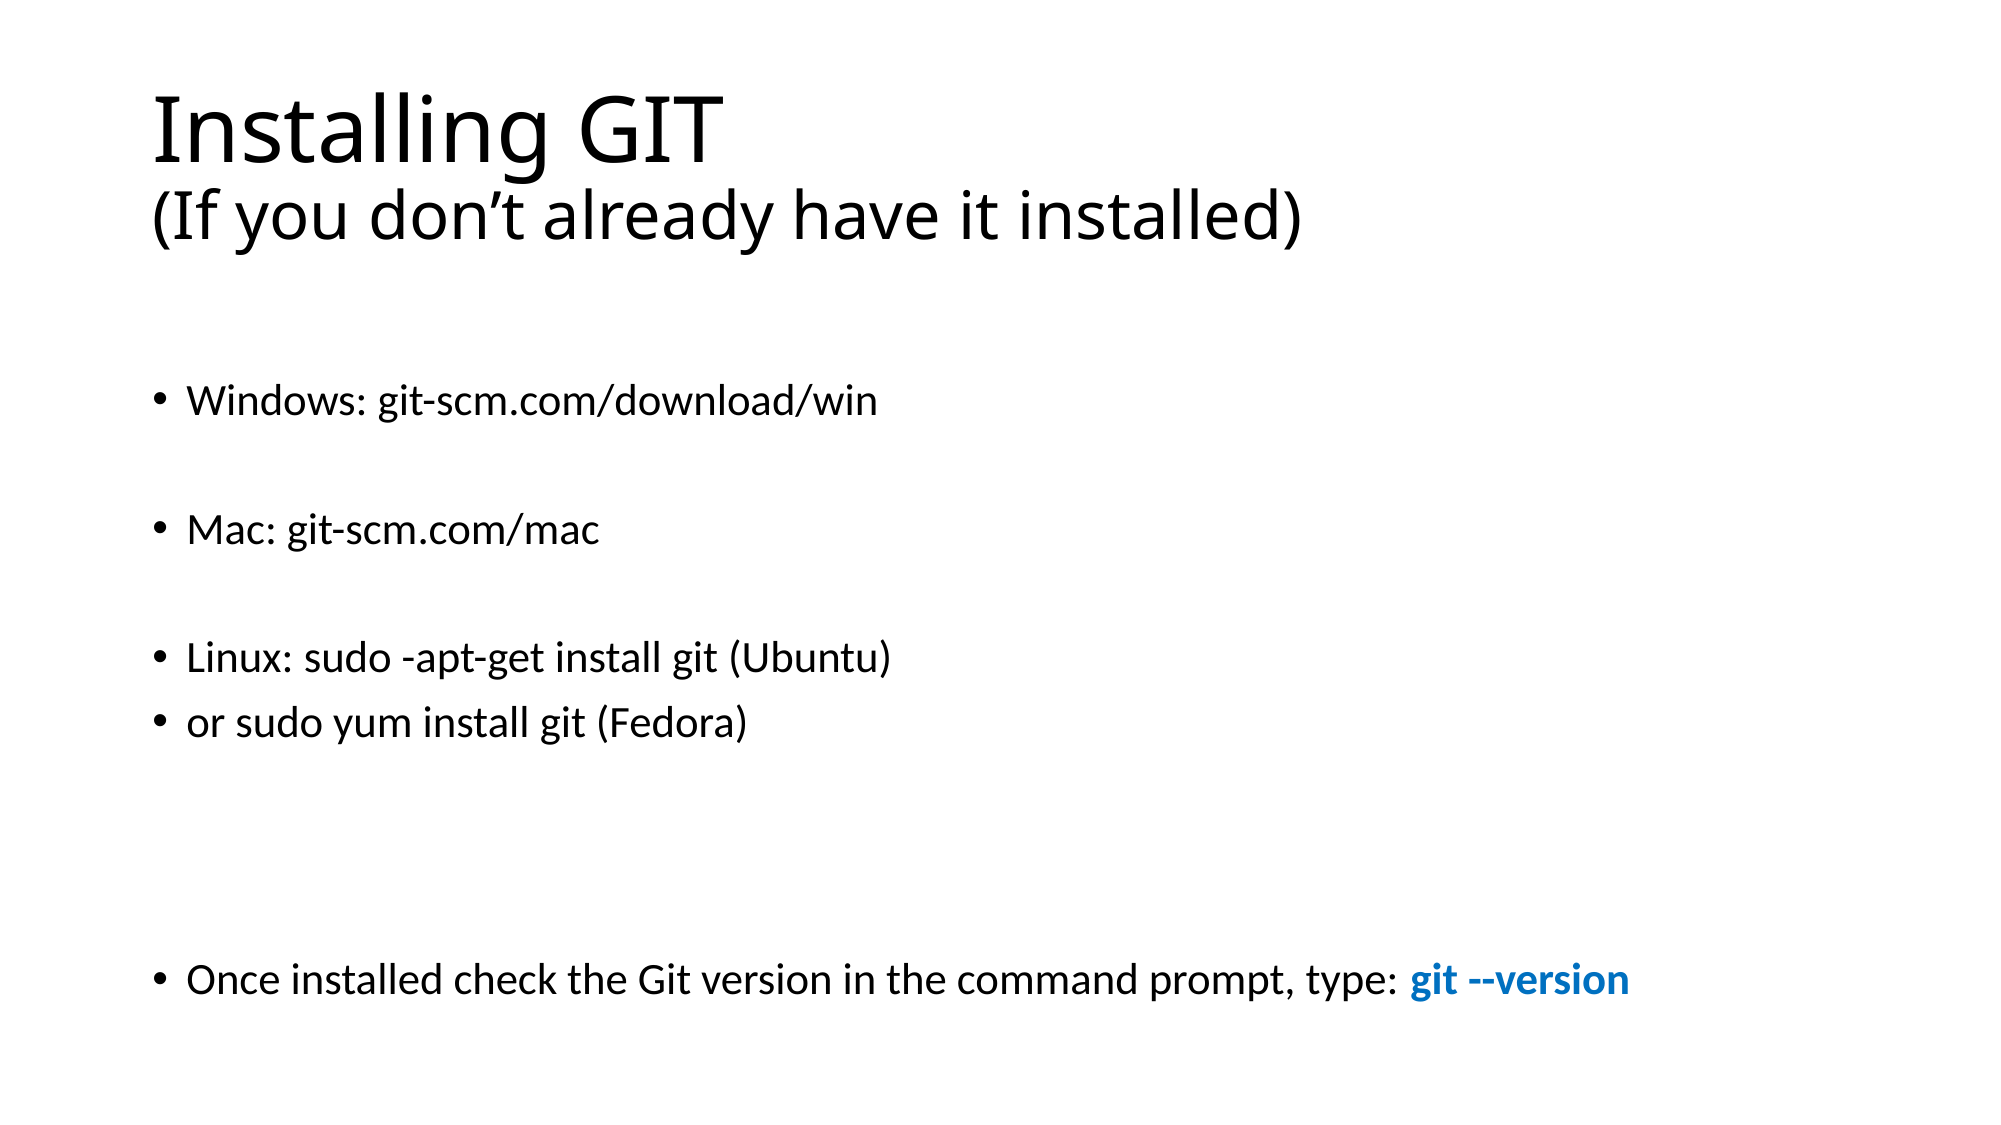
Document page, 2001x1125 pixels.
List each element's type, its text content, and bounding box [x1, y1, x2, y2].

list Windows: git-scm.com/download/win Mac: git-scm.com/mac Linux: sudo -apt-get install git (Ubuntu) or sudo yum install git (Fedora) Once installed check the Git version in the command prompt, type: git --version [137, 299, 1863, 1014]
title Installing GIT (If you don’t already have it installed) [137, 59, 1863, 278]
